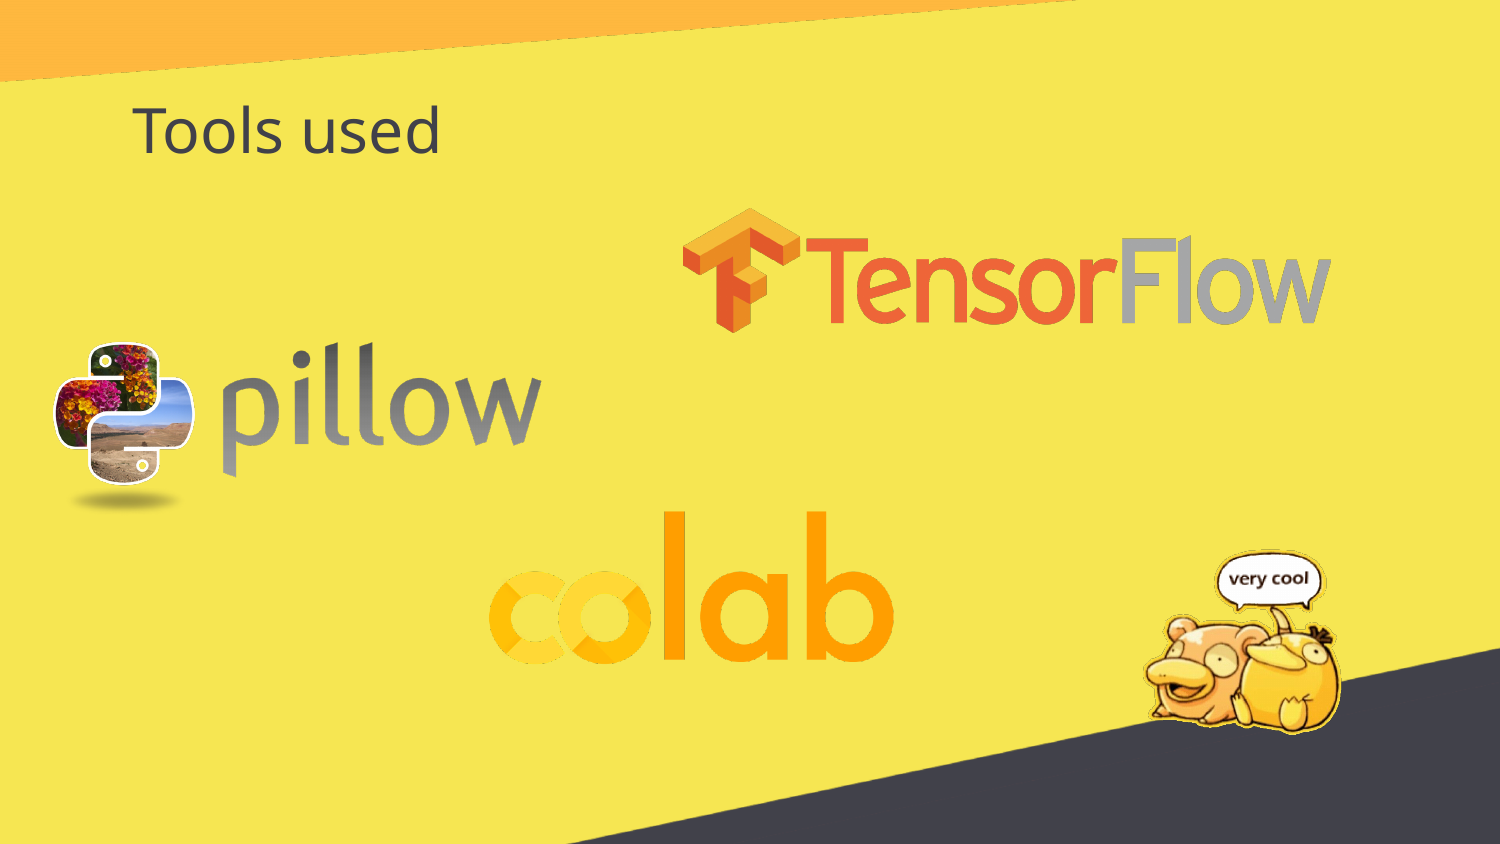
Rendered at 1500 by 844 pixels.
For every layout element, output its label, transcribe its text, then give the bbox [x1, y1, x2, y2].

title Tools used [116, 75, 1383, 170]
picture [683, 208, 1331, 333]
picture [0, 0, 1241, 86]
picture [25, 287, 1500, 844]
